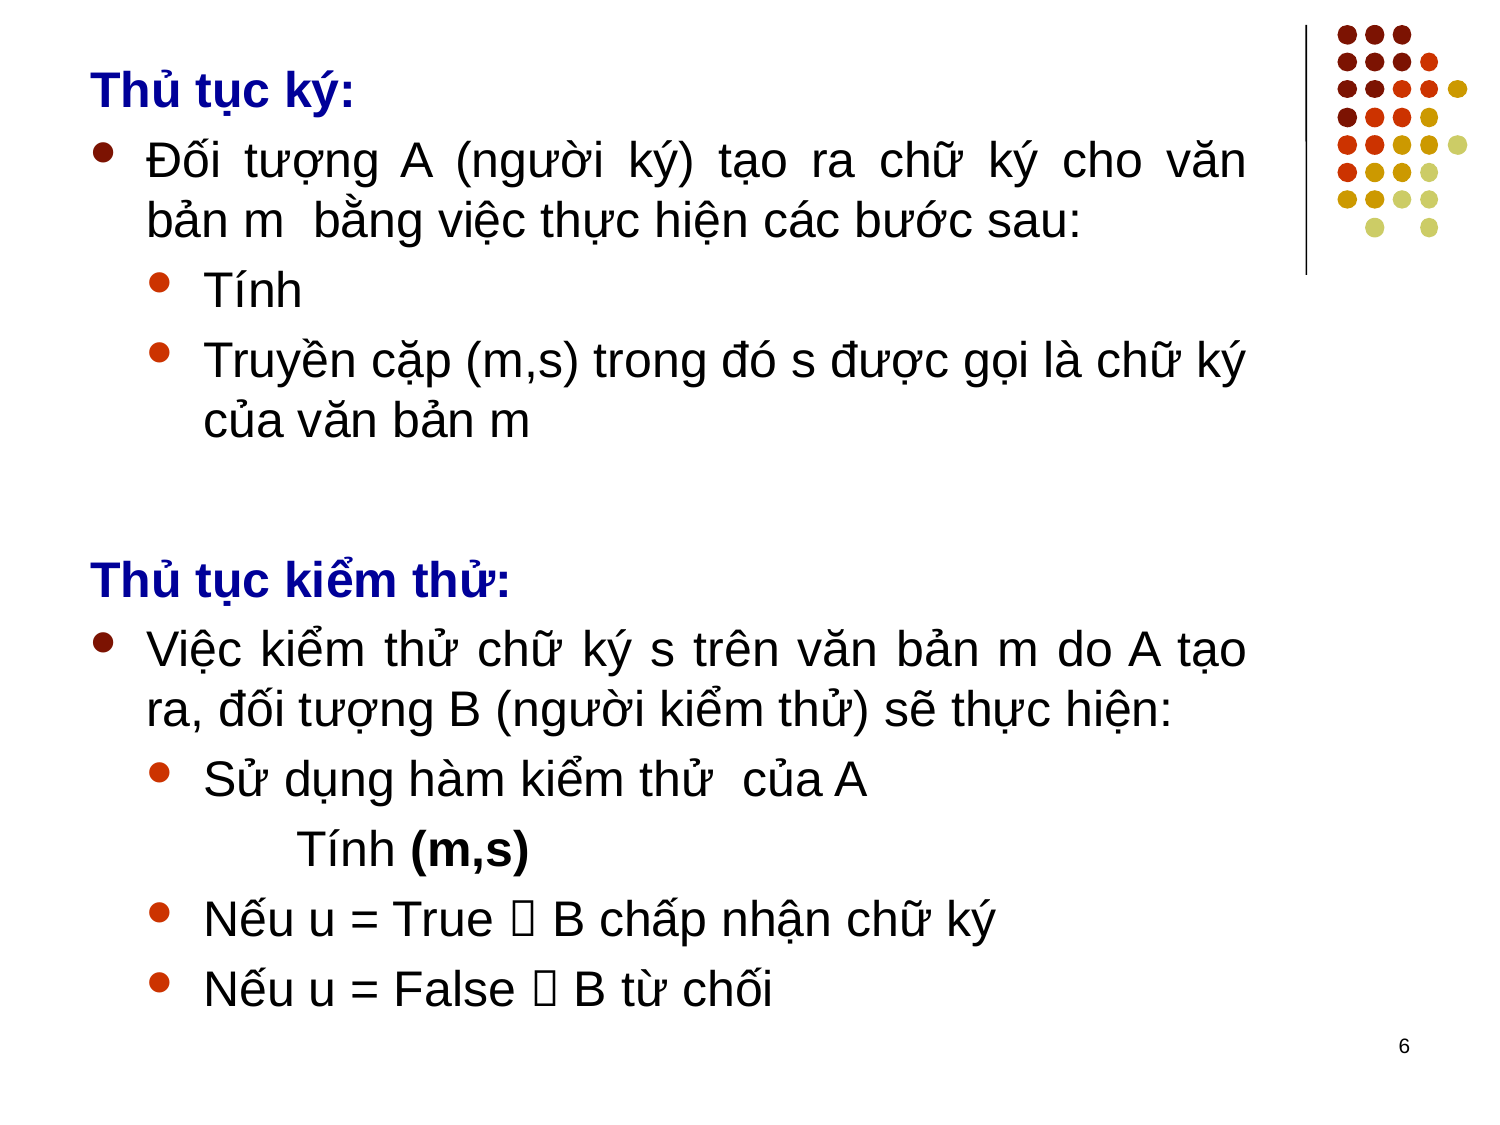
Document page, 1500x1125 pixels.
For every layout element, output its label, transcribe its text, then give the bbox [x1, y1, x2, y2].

slide_number 6 [1074, 1025, 1425, 1100]
